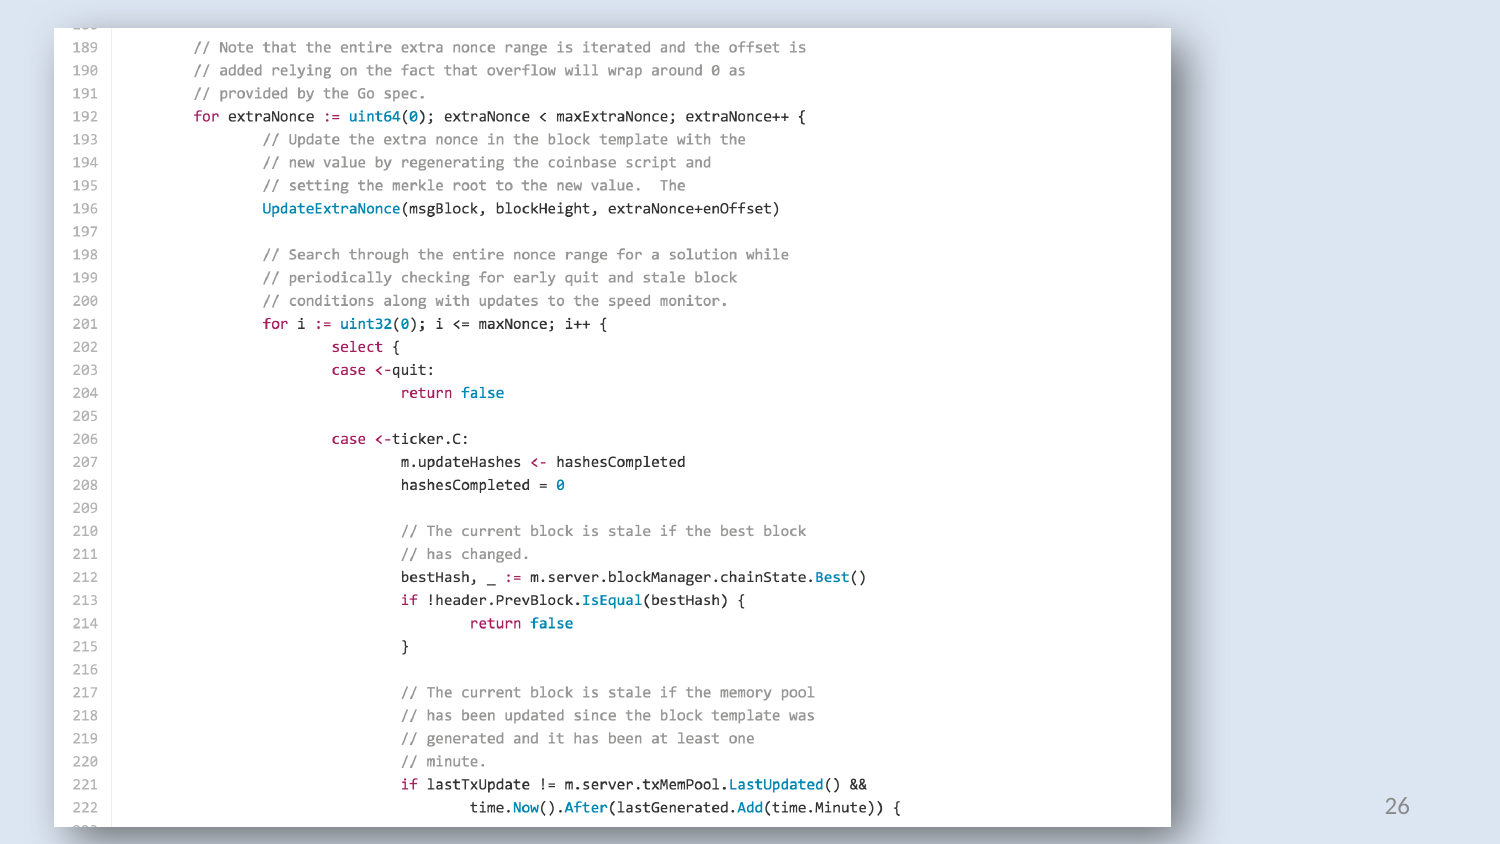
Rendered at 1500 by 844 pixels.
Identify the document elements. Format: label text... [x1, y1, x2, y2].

picture [53, 28, 1171, 828]
slide_number 25 [1217, 782, 1425, 827]
